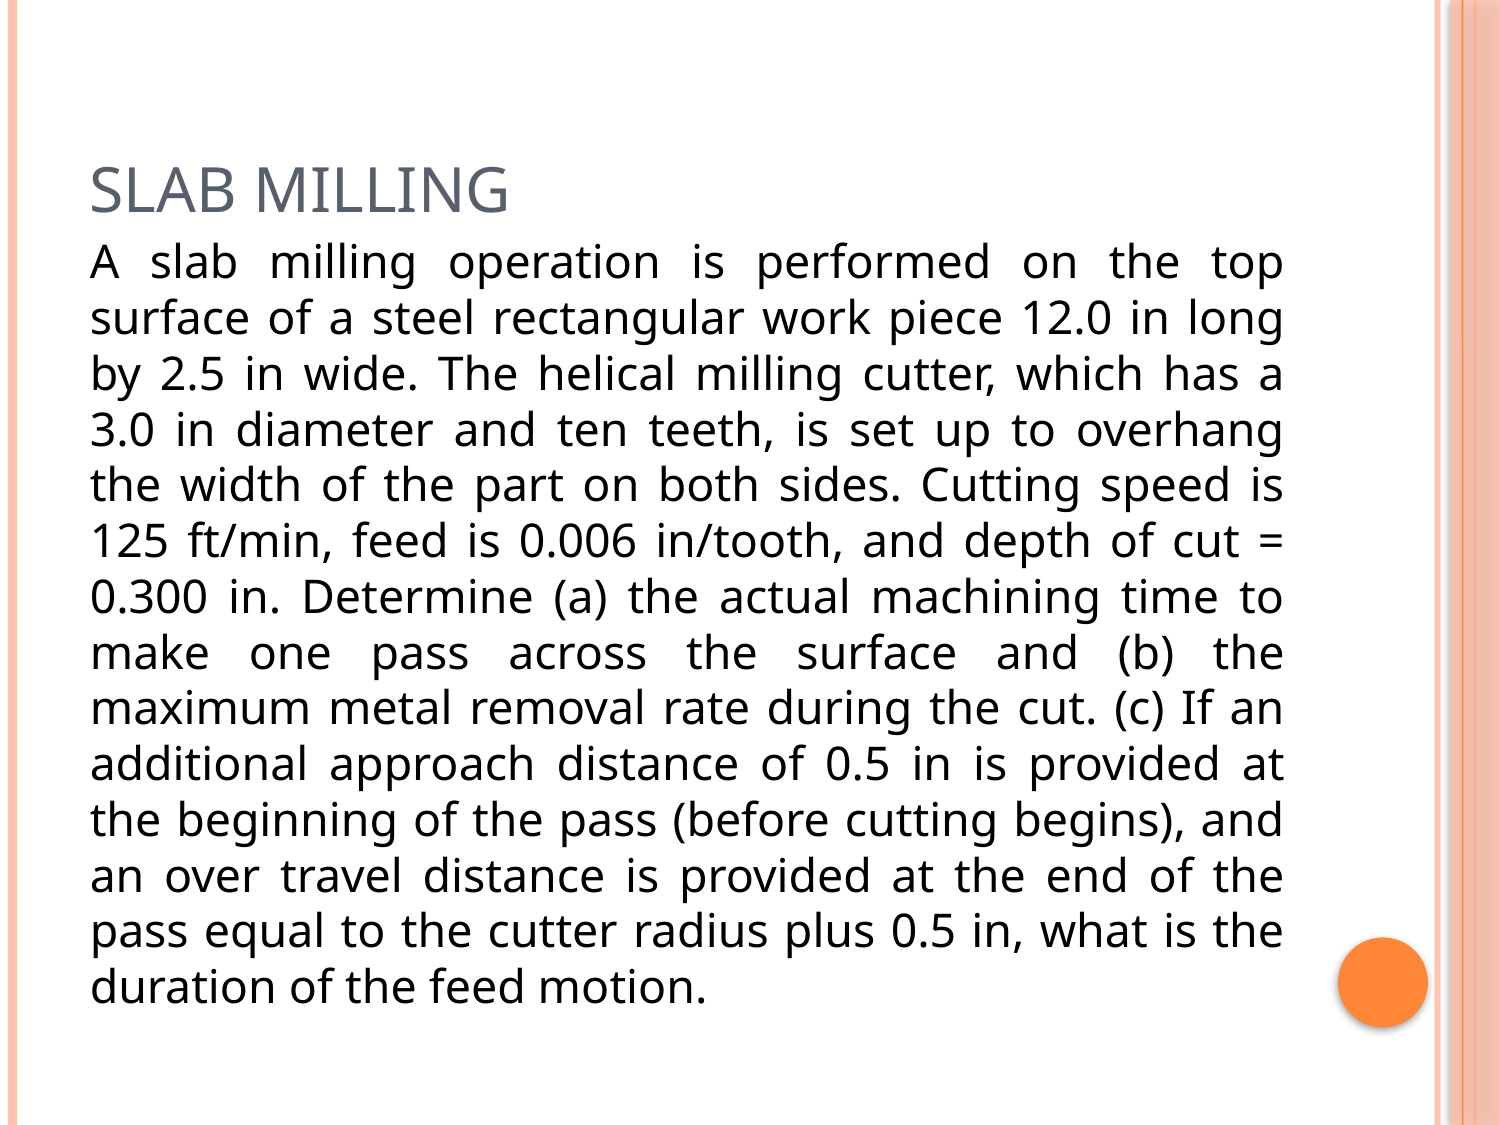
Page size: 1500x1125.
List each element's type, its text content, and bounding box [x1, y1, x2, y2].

title Slab Milling [75, 45, 1300, 224]
list A slab milling operation is performed on the top surface of a steel rectangular work piece 12.0 in long by 2.5 in wide. The helical milling cutter, which has a 3.0 in diameter and ten teeth, is set up to overhang the width of the part on both sides. Cutting speed is 125 ft/min, feed is 0.006 in/tooth, and depth of cut = 0.300 in. Determine (a) the actual machining time to make one pass across the surface and (b) the maximum metal removal rate during the cut. (c) If an additional approach distance of 0.5 in is provided at the beginning of the pass (before cutting begins), and an over travel distance is provided at the end of the pass equal to the cutter radius plus 0.5 in, what is the duration of the feed motion. [75, 224, 1300, 1025]
